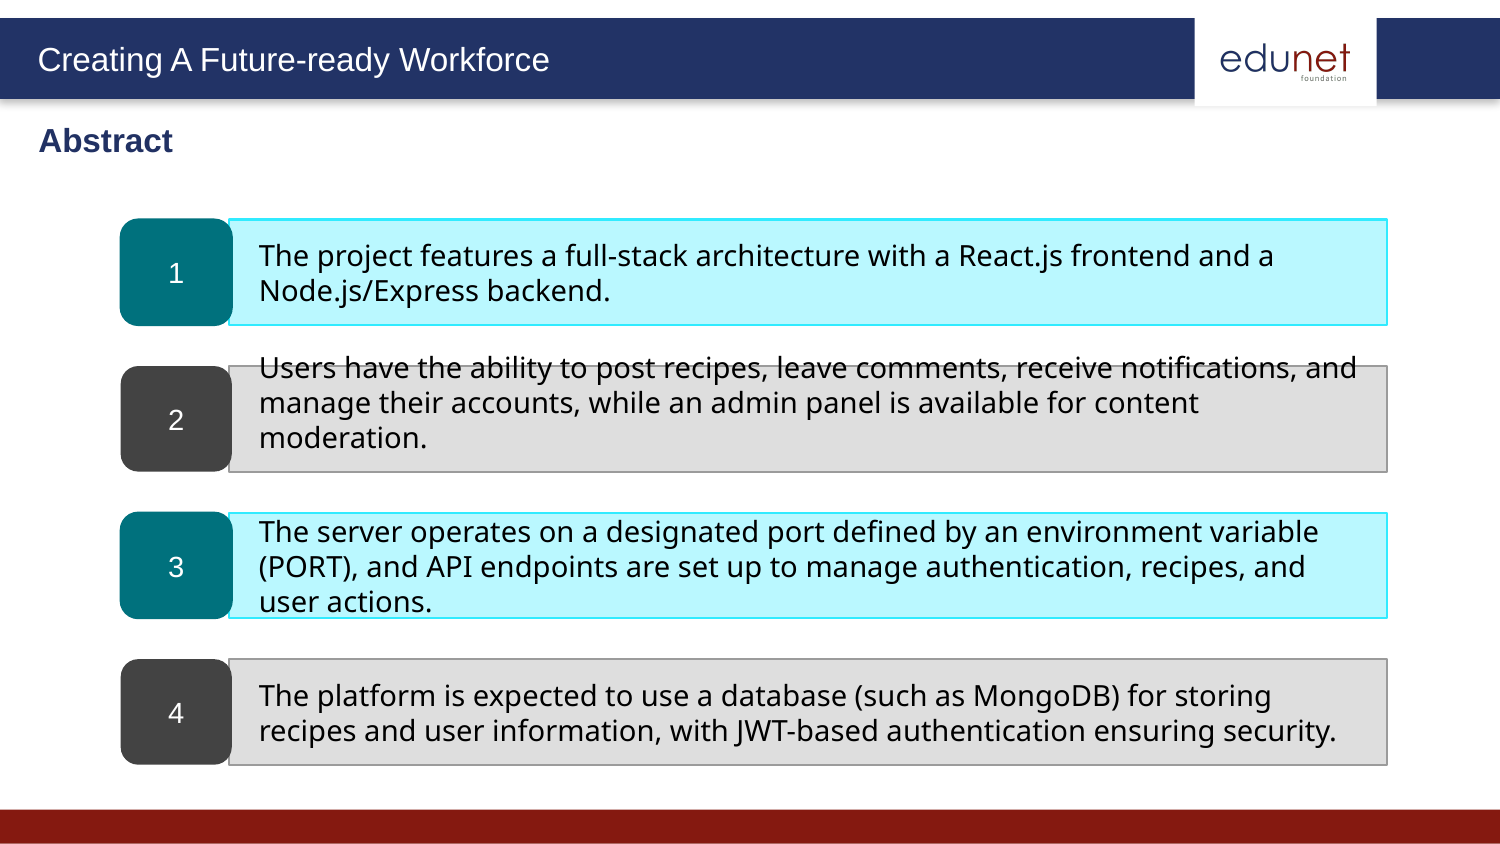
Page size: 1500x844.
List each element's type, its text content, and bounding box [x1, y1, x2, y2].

text_box Abstract [23, 112, 750, 167]
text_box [120, 219, 1388, 765]
picture [1215, 38, 1356, 86]
